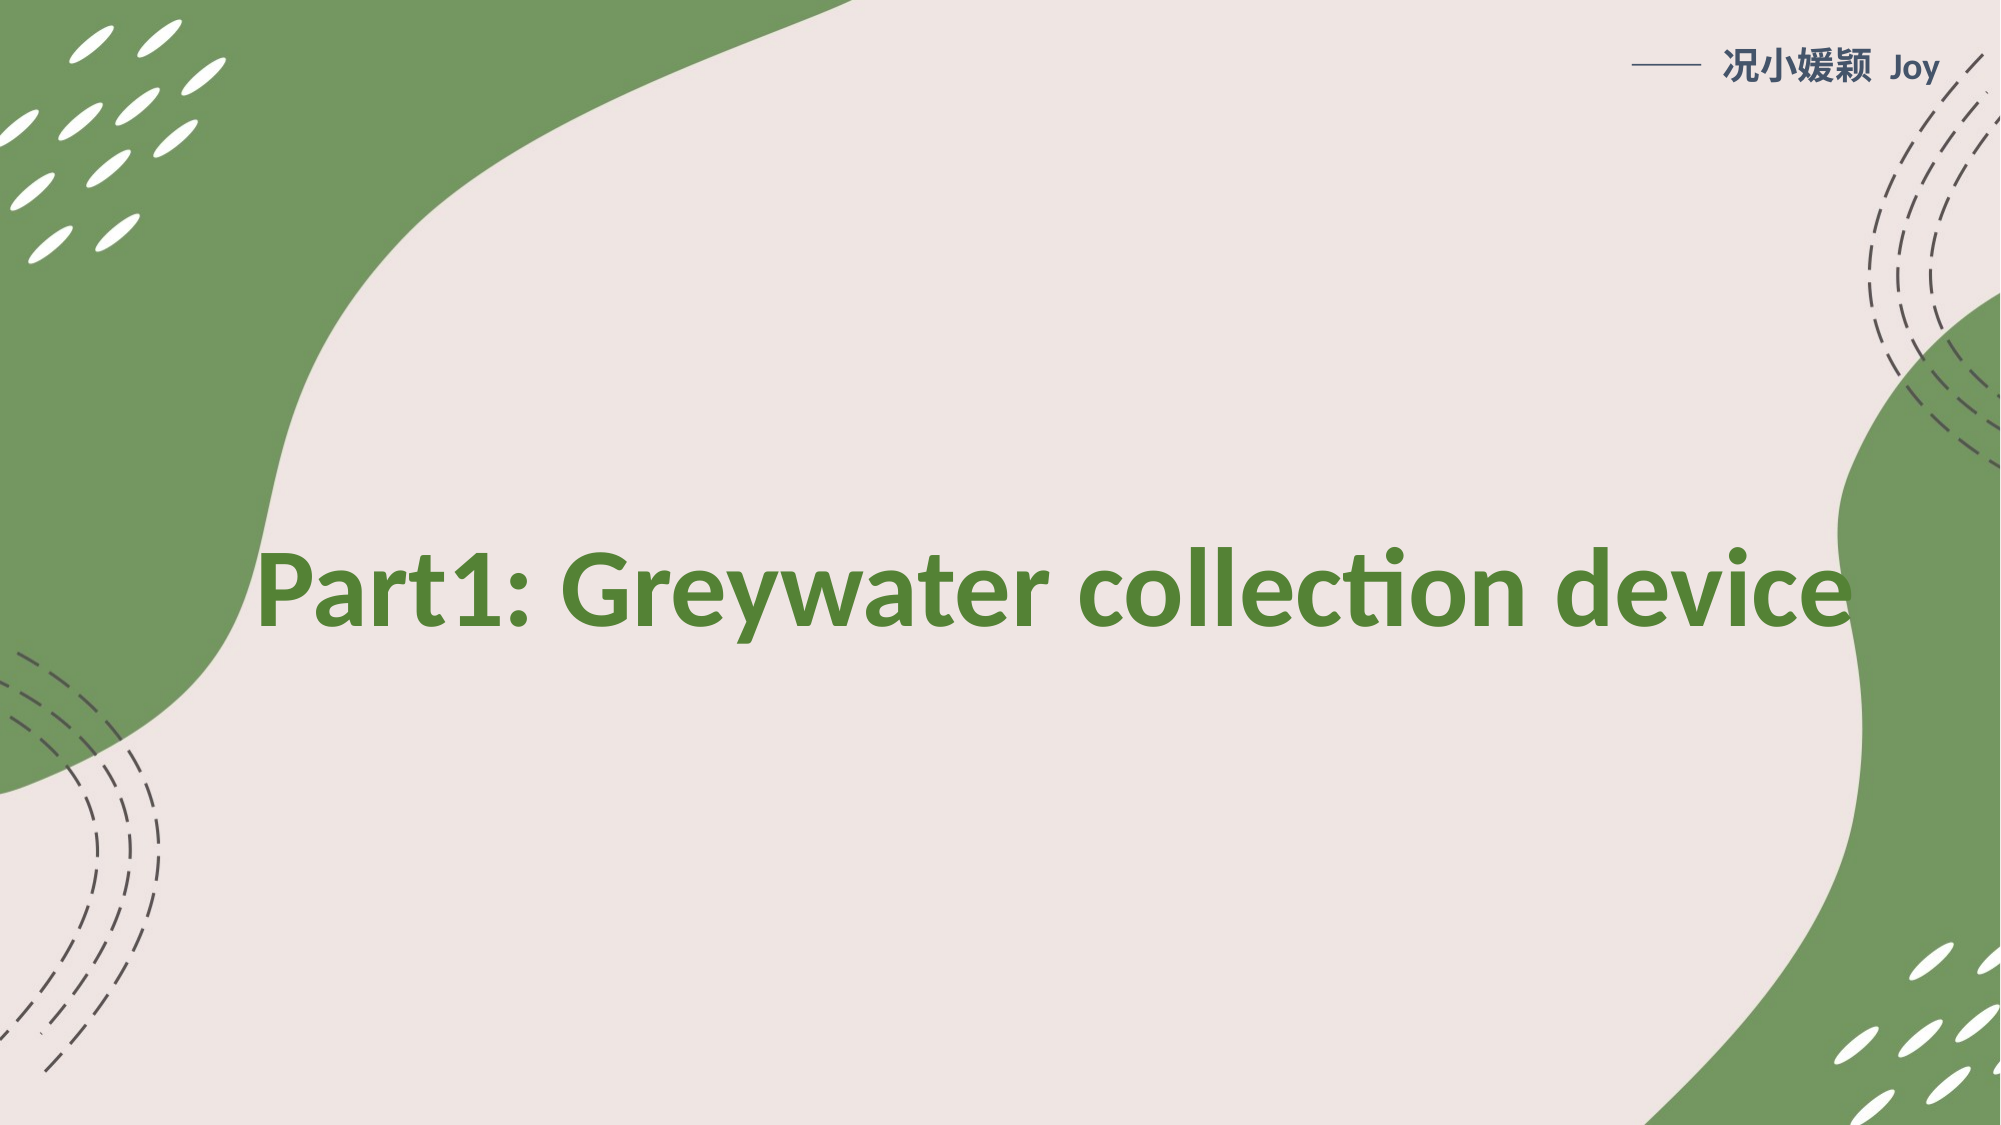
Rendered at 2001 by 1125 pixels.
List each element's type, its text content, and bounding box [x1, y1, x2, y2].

picture [0, 0, 2001, 1125]
text_box —— 况小媛颖 Joy [1615, 34, 2000, 95]
text_box Part1: Greywater collection device [239, 506, 1898, 657]
